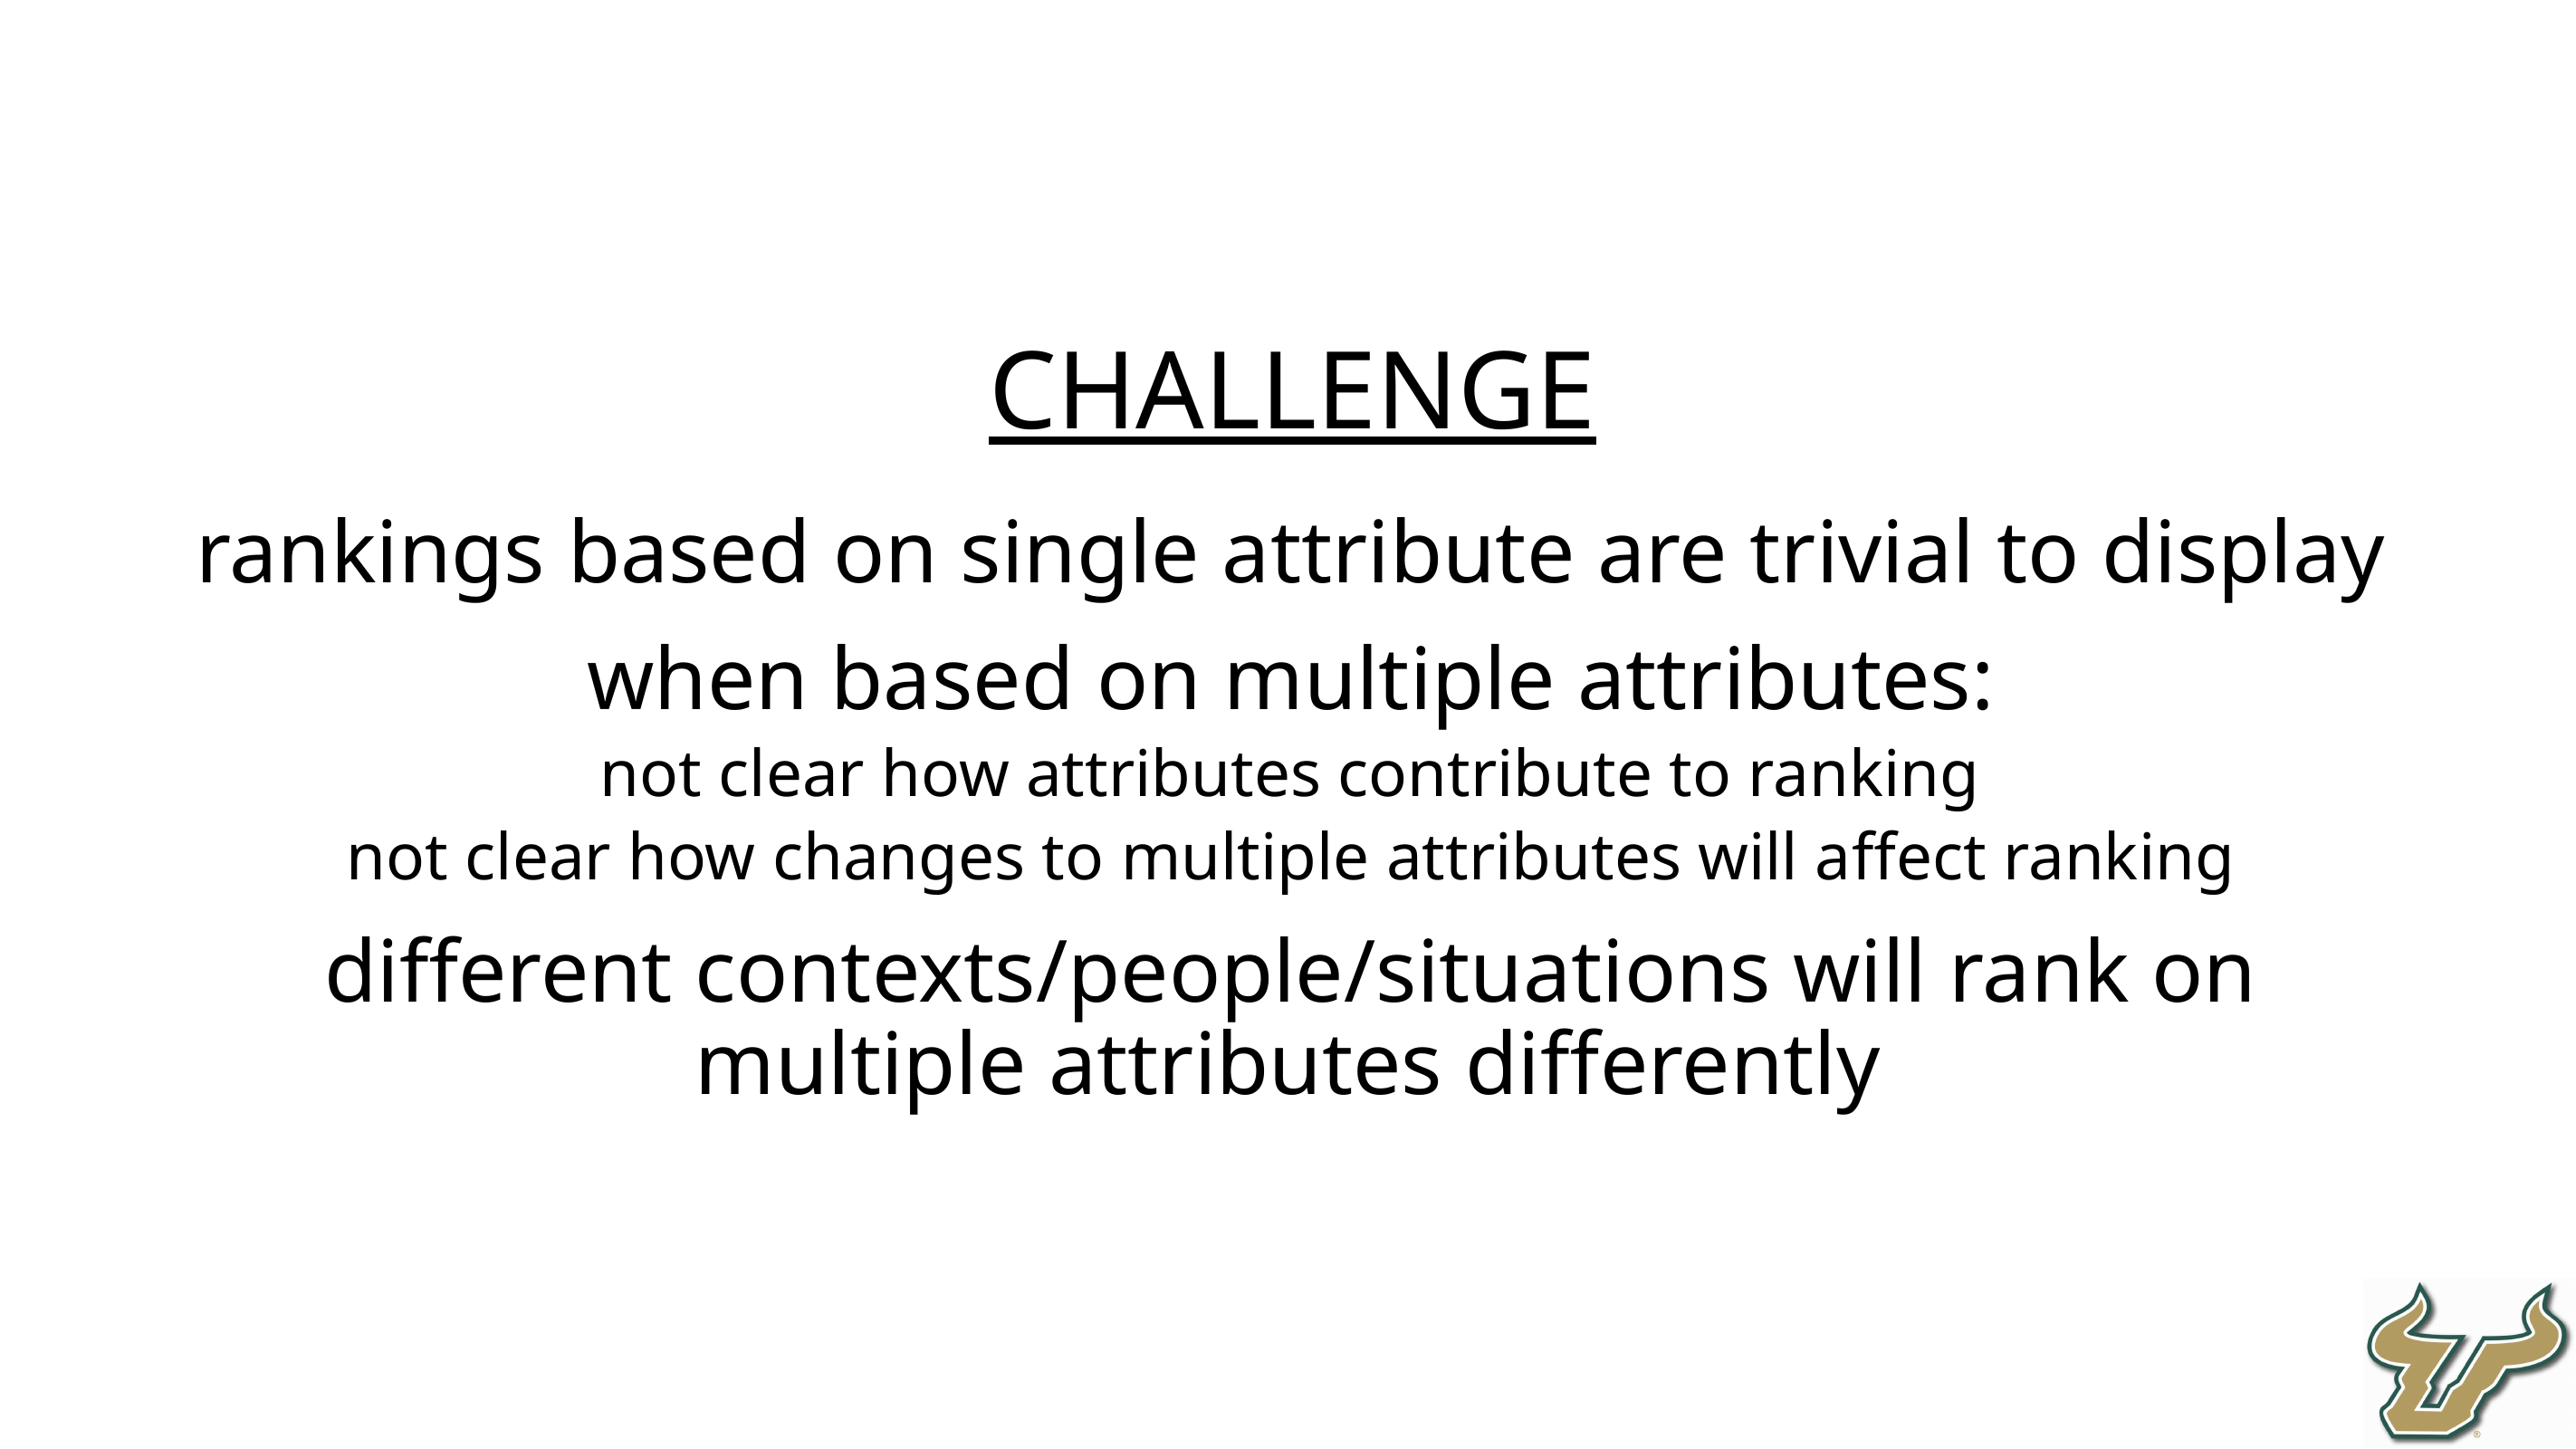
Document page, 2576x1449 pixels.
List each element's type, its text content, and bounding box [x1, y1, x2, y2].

picture [2363, 1278, 2576, 1448]
list Challenge rankings based on single attribute are trivial to display when based on multiple attributes: not clear how attributes contribute to ranking not clear how changes to multiple attributes will affect ranking different contexts/people/situations will rank on multiple attributes differently [139, 175, 2437, 1274]
